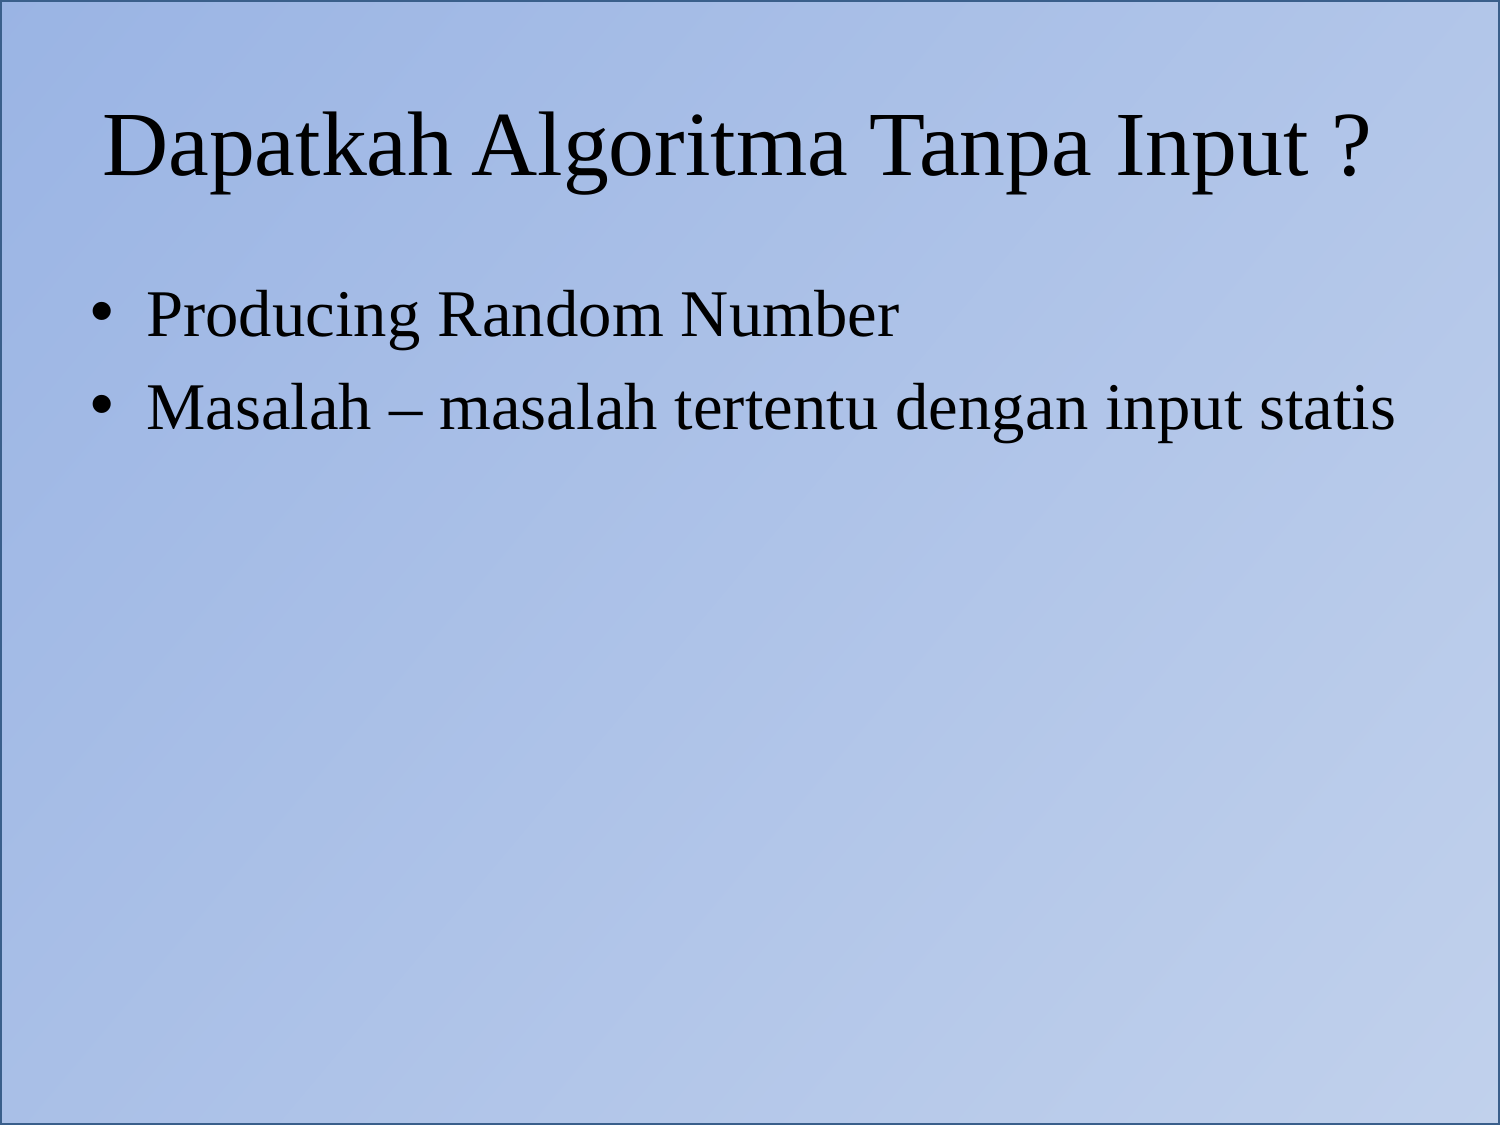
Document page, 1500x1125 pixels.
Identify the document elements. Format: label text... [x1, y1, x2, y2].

list Producing Random Number Masalah – masalah tertentu dengan input statis [75, 262, 1425, 1005]
title Dapatkah Algoritma Tanpa Input ? [75, 45, 1425, 233]
